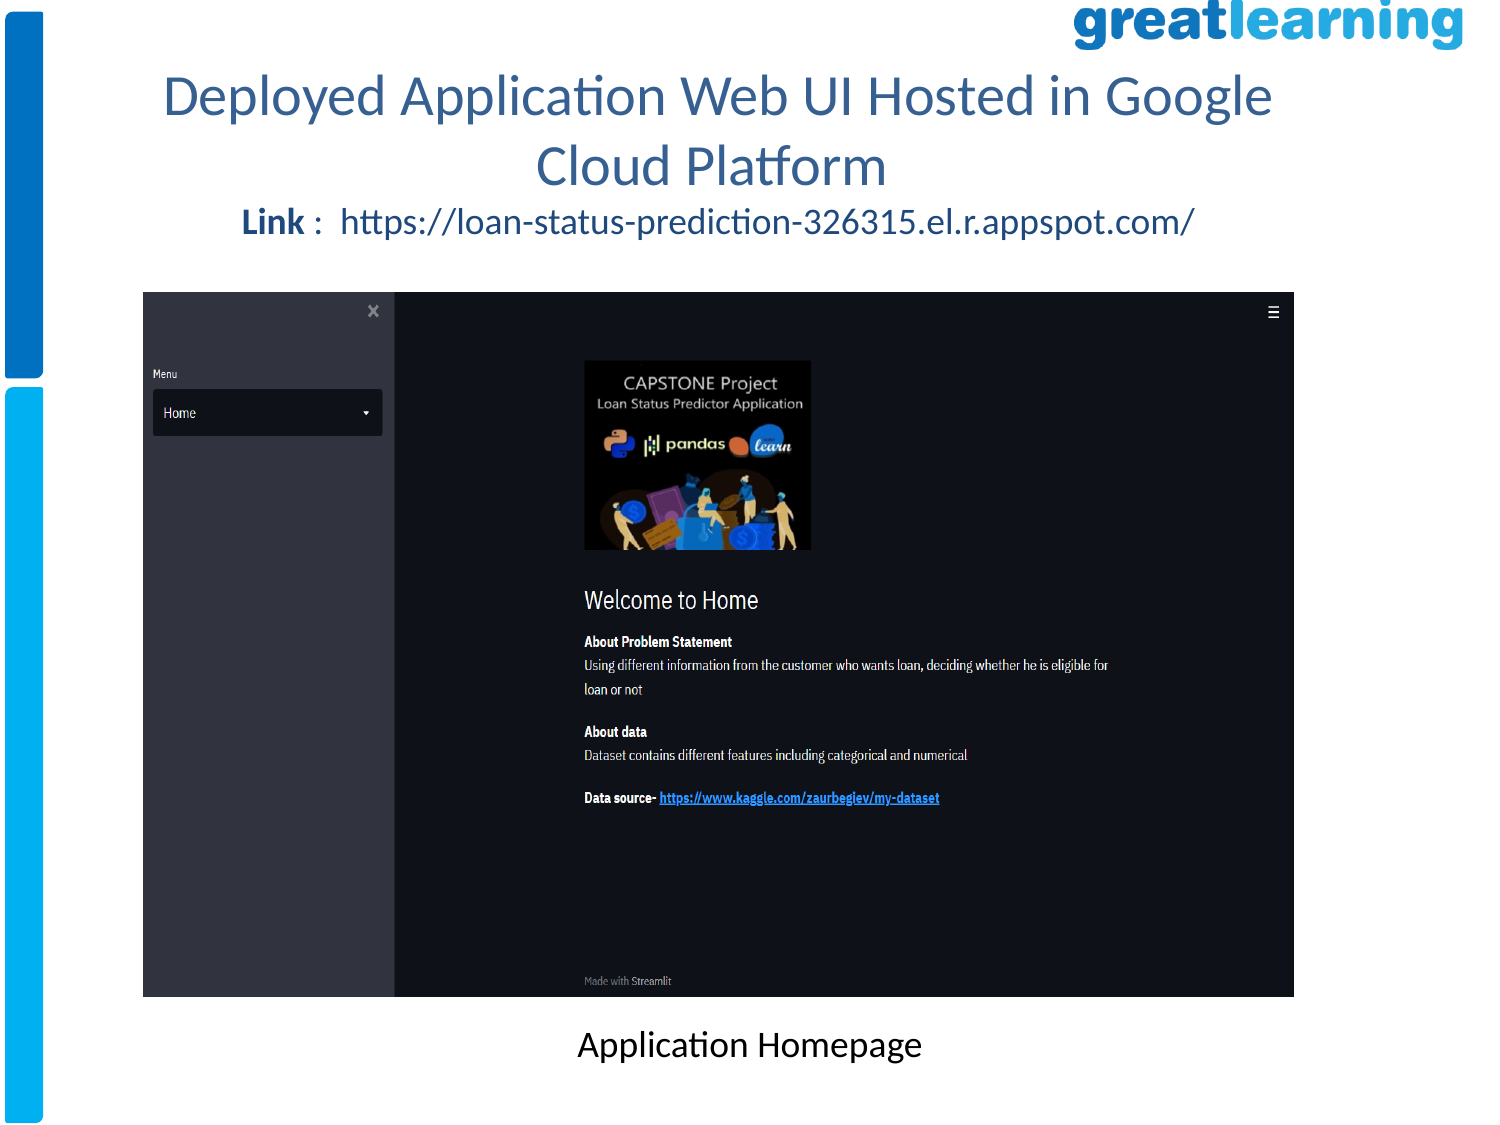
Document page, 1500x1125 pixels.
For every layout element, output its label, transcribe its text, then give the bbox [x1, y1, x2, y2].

text_box Deployed Application Web UI Hosted in Google Cloud Platform Link : https://loan-status-prediction-326315.el.r.appspot.com/ [74, 49, 1363, 250]
picture [1074, 0, 1463, 50]
picture [143, 292, 1294, 998]
text_box Application Homepage [562, 1012, 1043, 1073]
